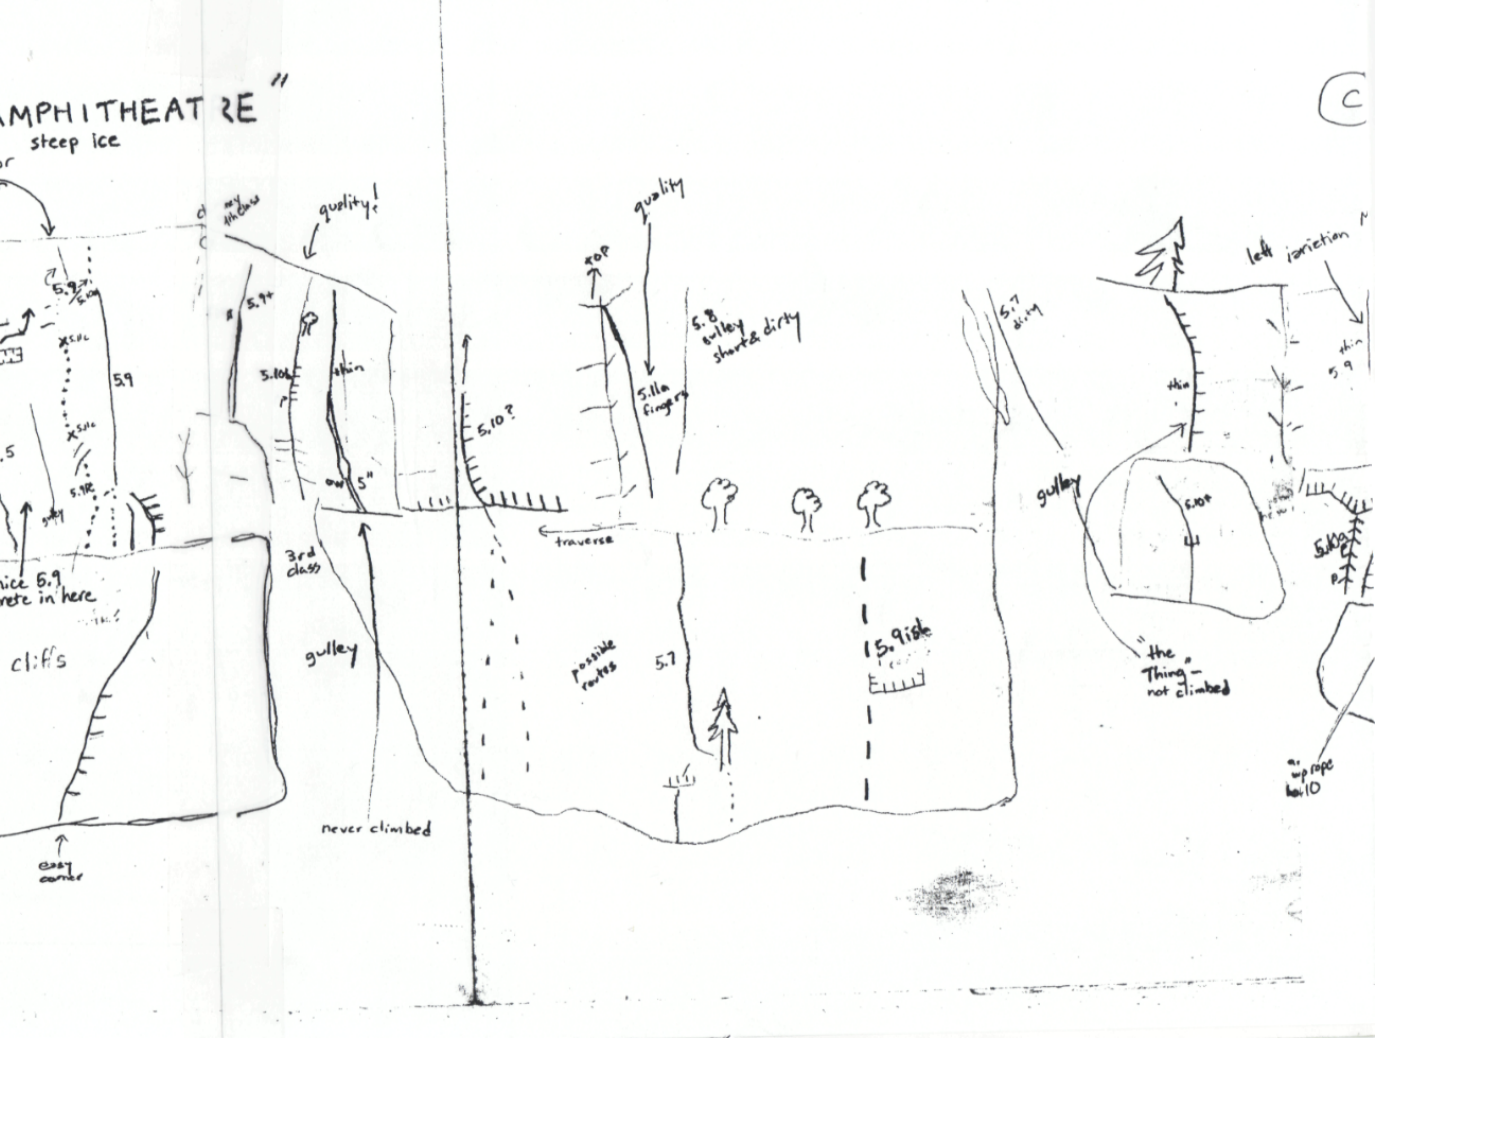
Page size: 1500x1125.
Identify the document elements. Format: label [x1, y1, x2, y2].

picture [0, 0, 1376, 1038]
